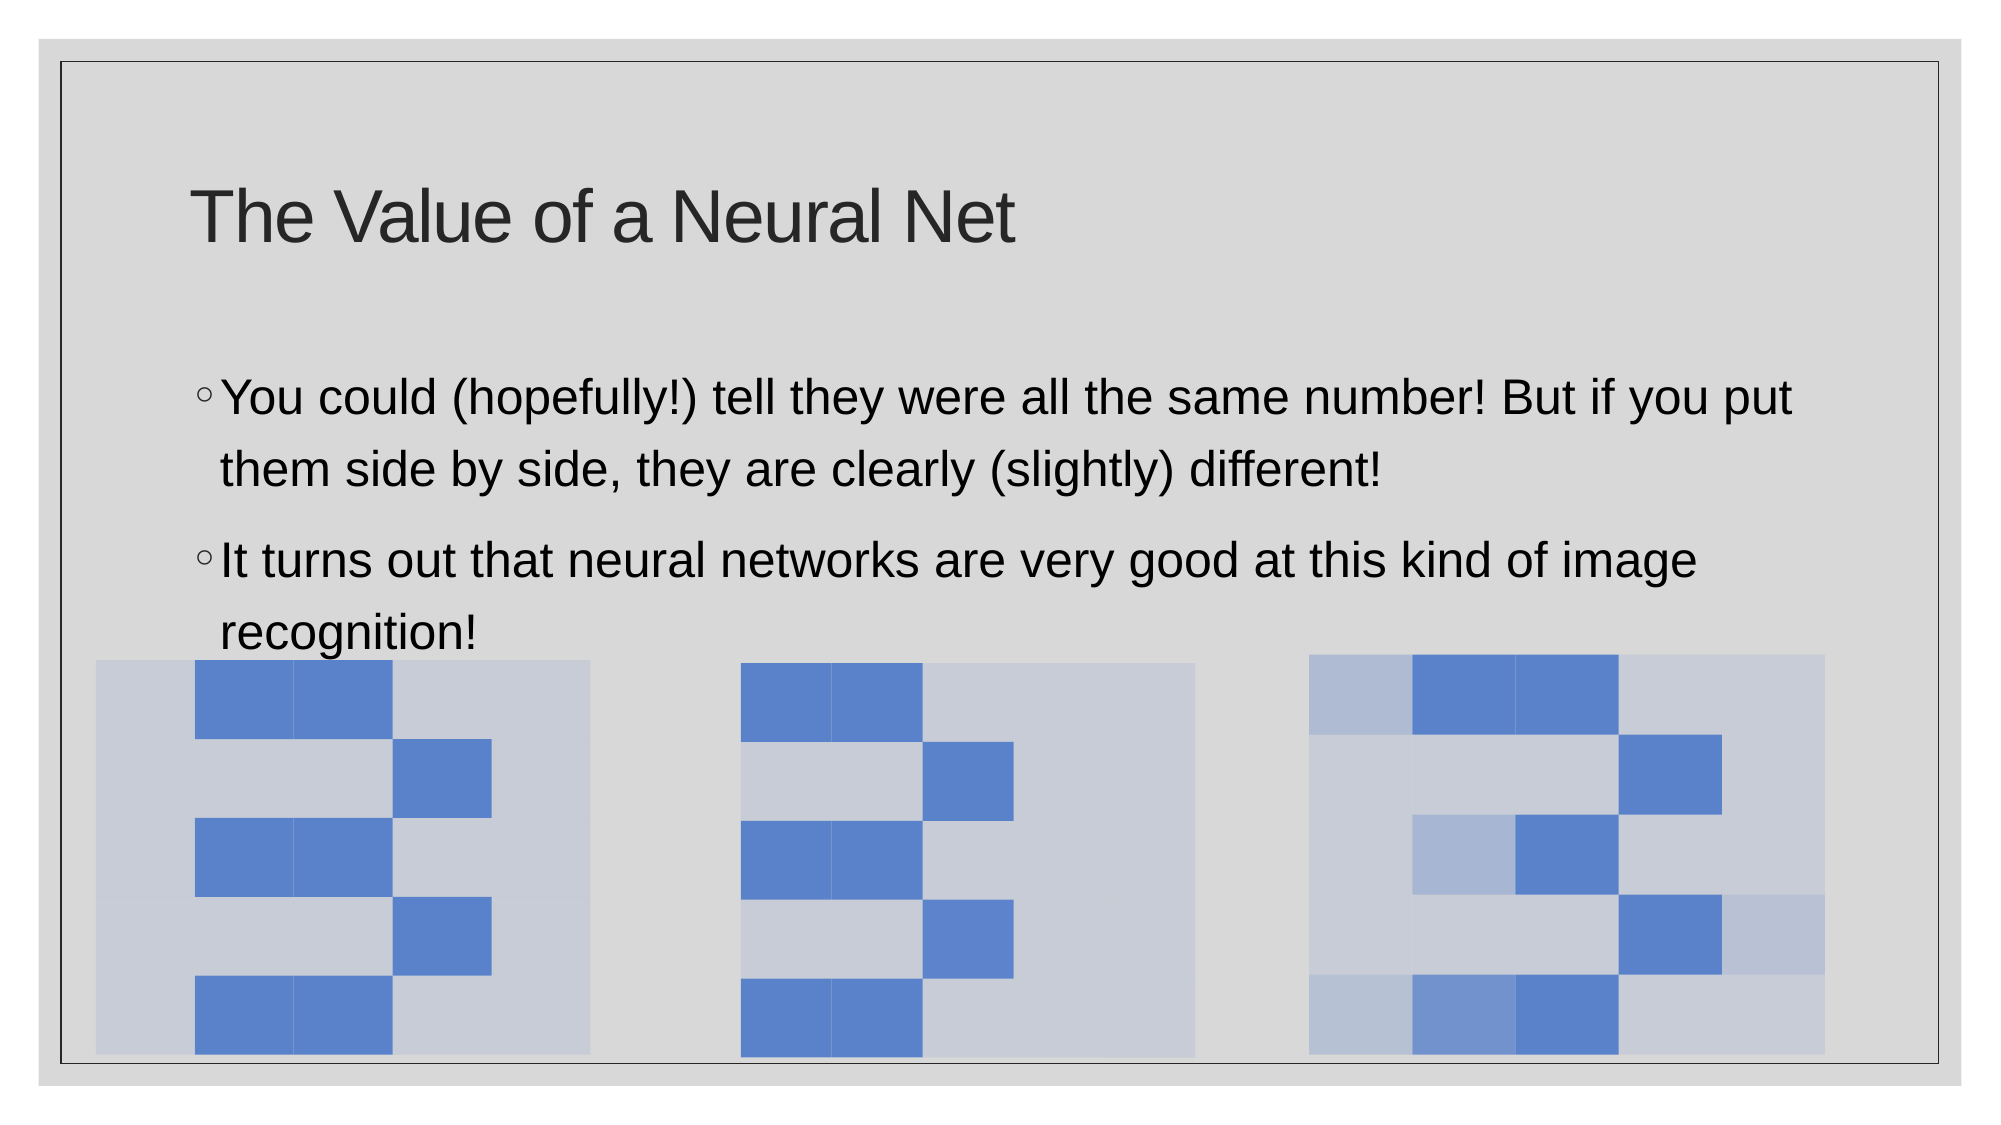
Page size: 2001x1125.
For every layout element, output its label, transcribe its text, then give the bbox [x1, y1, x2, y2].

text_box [1308, 654, 1825, 1055]
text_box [95, 660, 591, 1055]
title The Value of a Neural Net [174, 105, 1825, 331]
list You could (hopefully!) tell they were all the same number! But if you put them side by side, they are clearly (slightly) different! It turns out that neural networks are very good at this kind of image recognition! [174, 345, 1825, 977]
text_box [740, 663, 1196, 1058]
